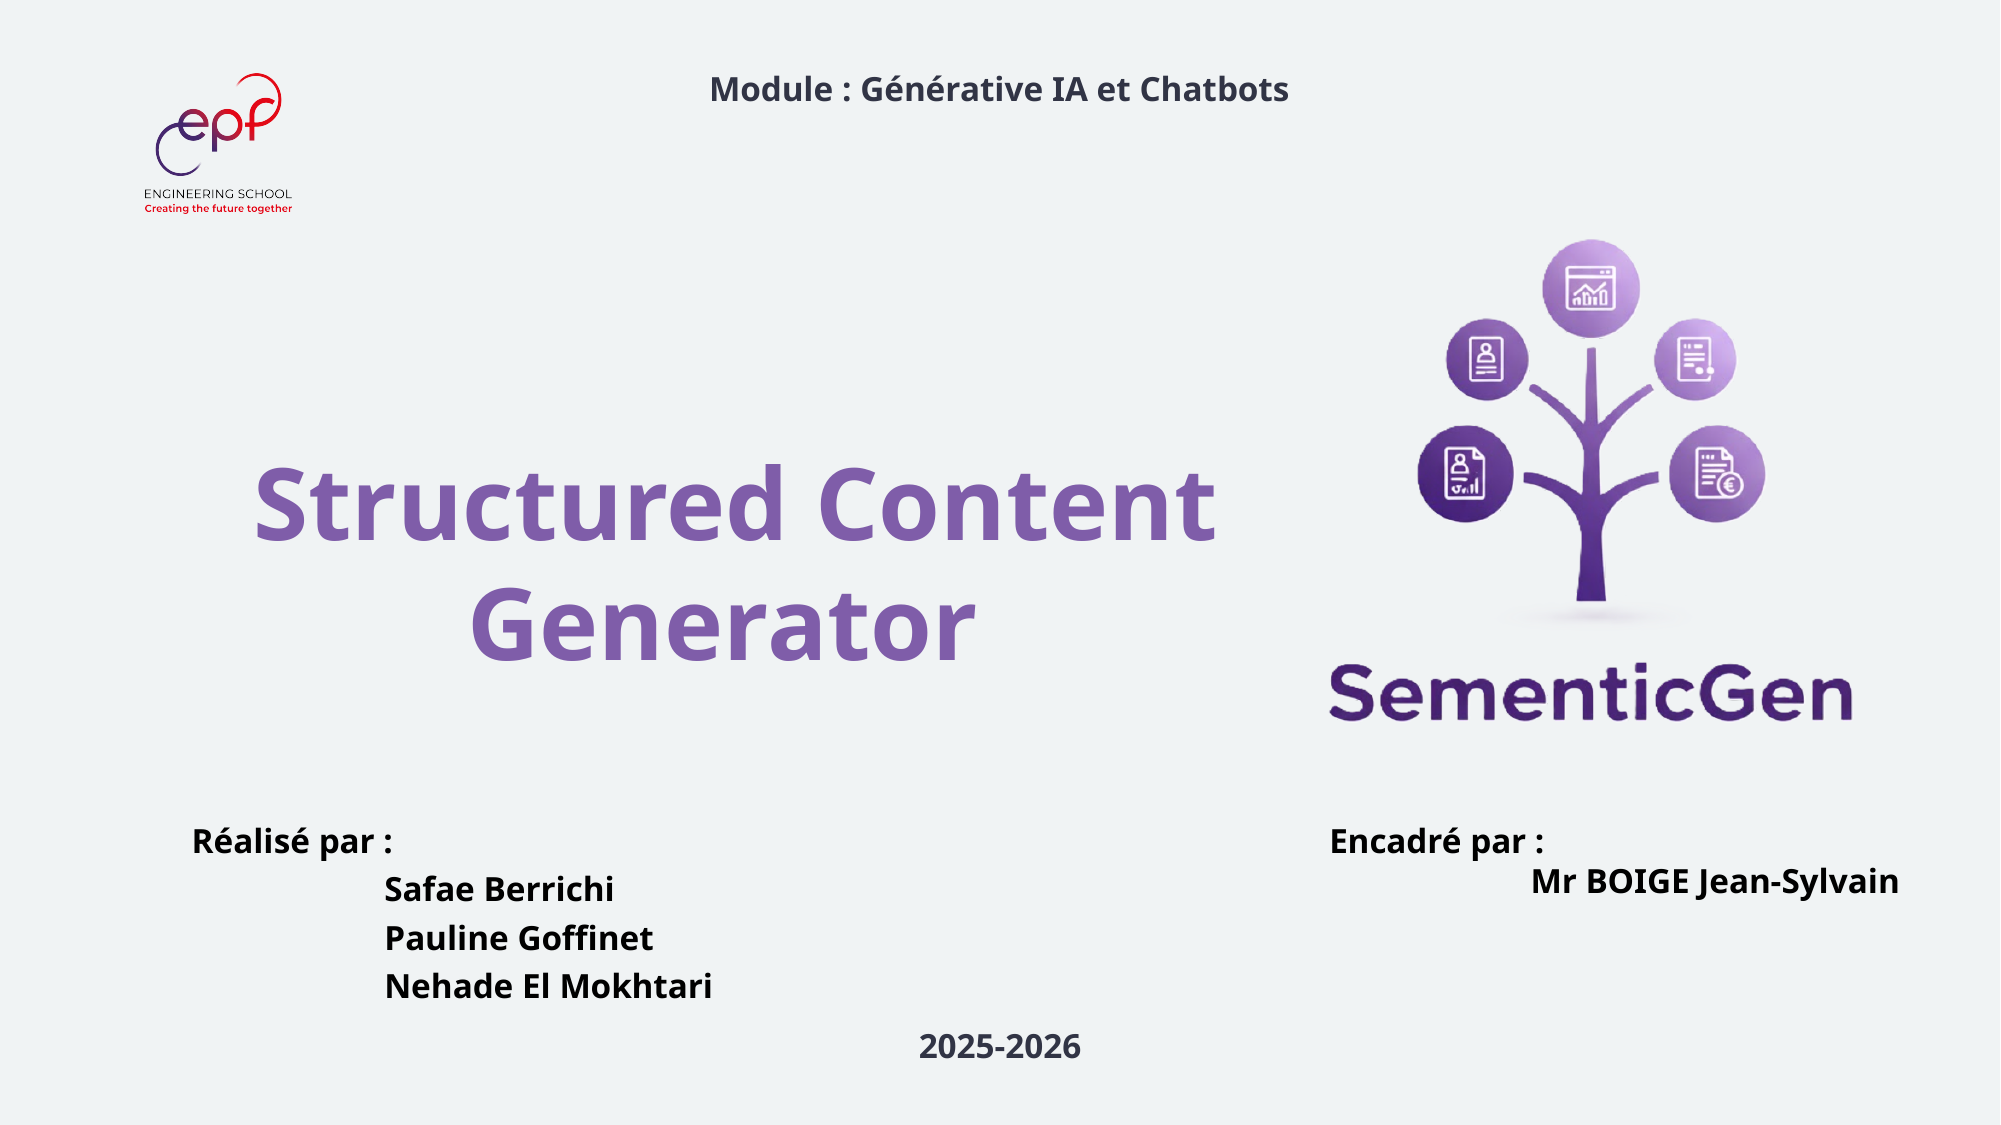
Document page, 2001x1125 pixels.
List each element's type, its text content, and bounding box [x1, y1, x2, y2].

text_box Réalisé par : Safae Berrichi Pauline Goffinet Nehade El Mokhtari [176, 812, 824, 1013]
text_box Module : Générative IA et Chatbots [617, 31, 1383, 144]
picture [145, 73, 293, 215]
text_box Encadré par : Mr BOIGE Jean-Sylvain [1314, 812, 1943, 908]
text_box 2025-2026 [608, 1006, 1392, 1125]
picture [1233, 192, 1937, 829]
text_box Structured Content Generator [63, 433, 1228, 689]
